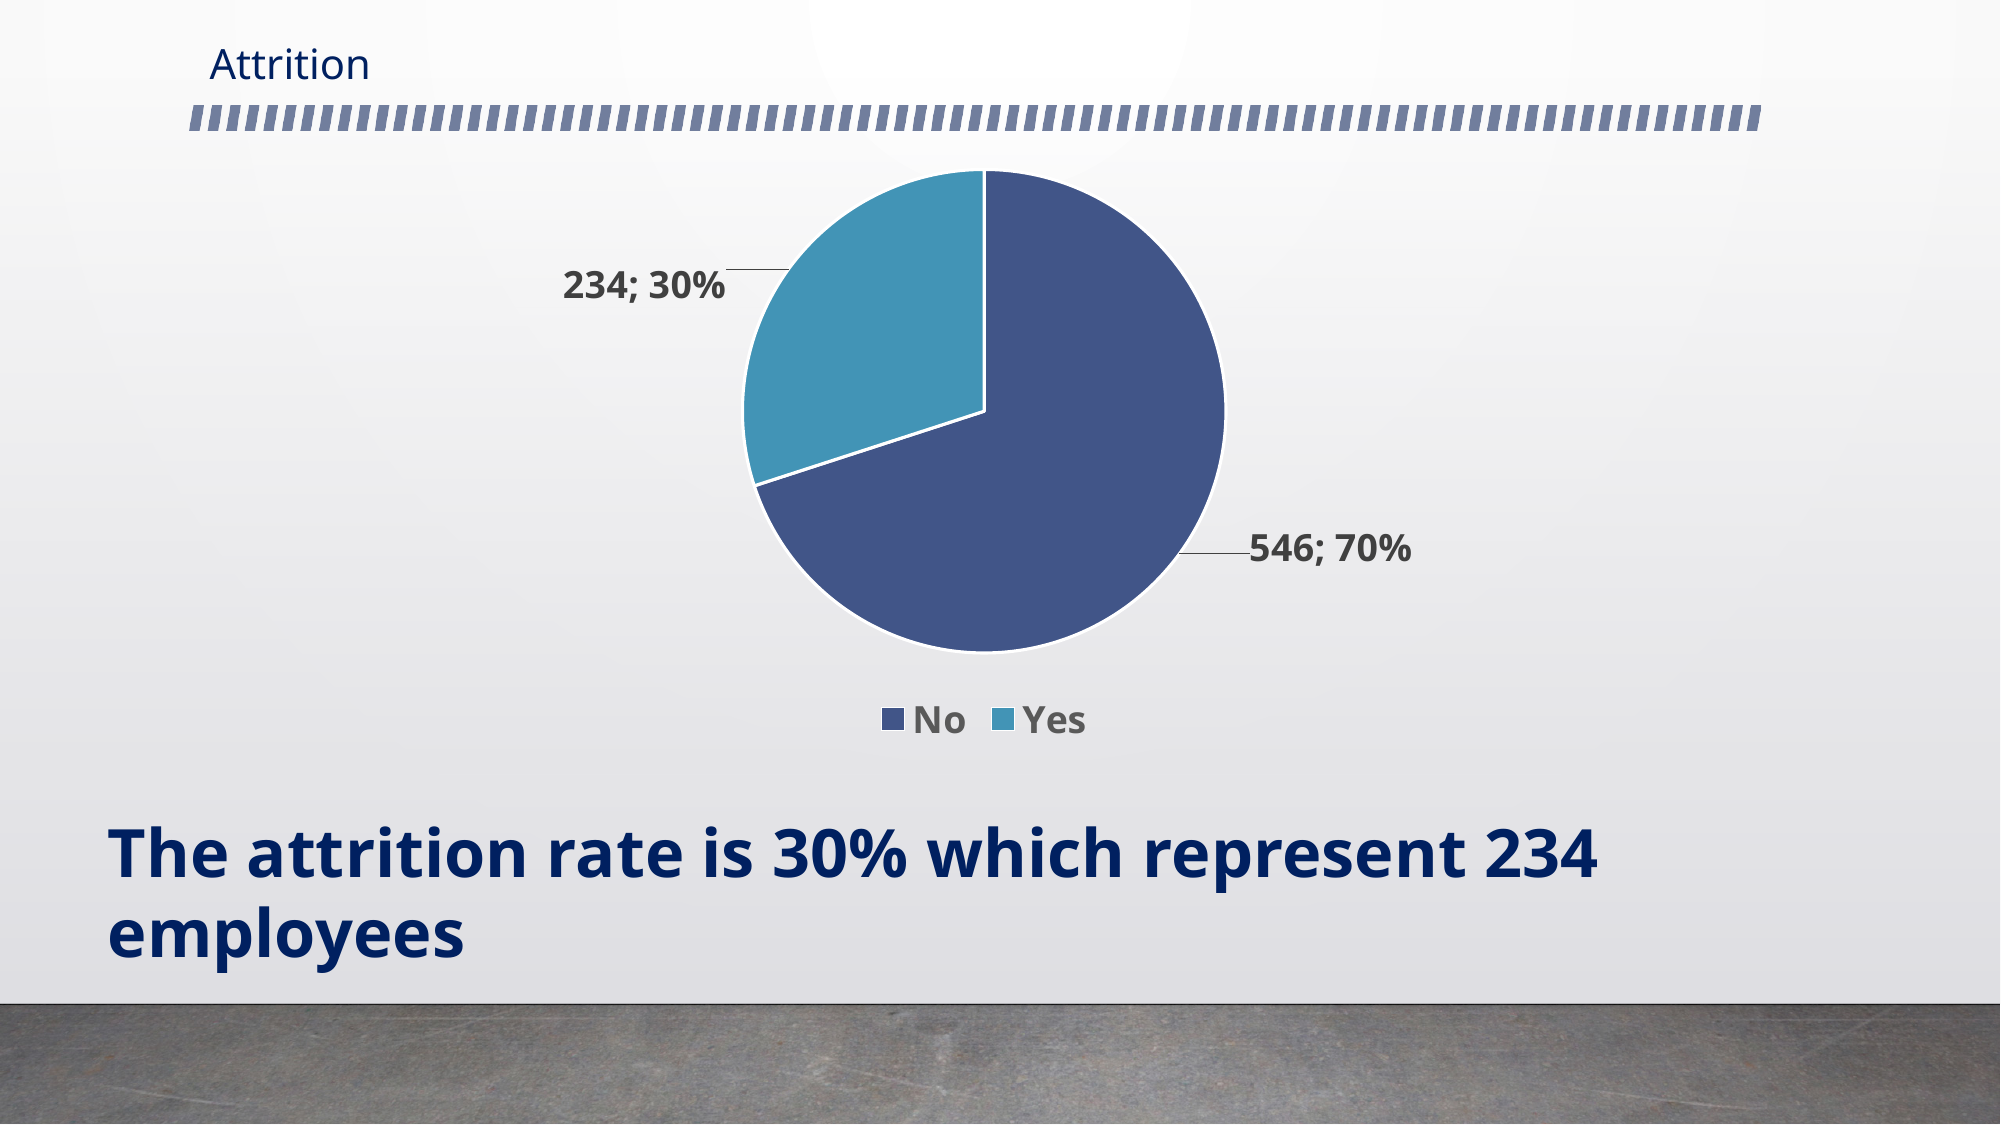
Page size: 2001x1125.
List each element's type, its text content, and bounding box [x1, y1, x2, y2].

title Attrition [194, 36, 1927, 97]
chart [442, 147, 1526, 753]
text_box The attrition rate is 30% which represent 234 employees [93, 803, 1907, 978]
picture [0, 1004, 2000, 1124]
